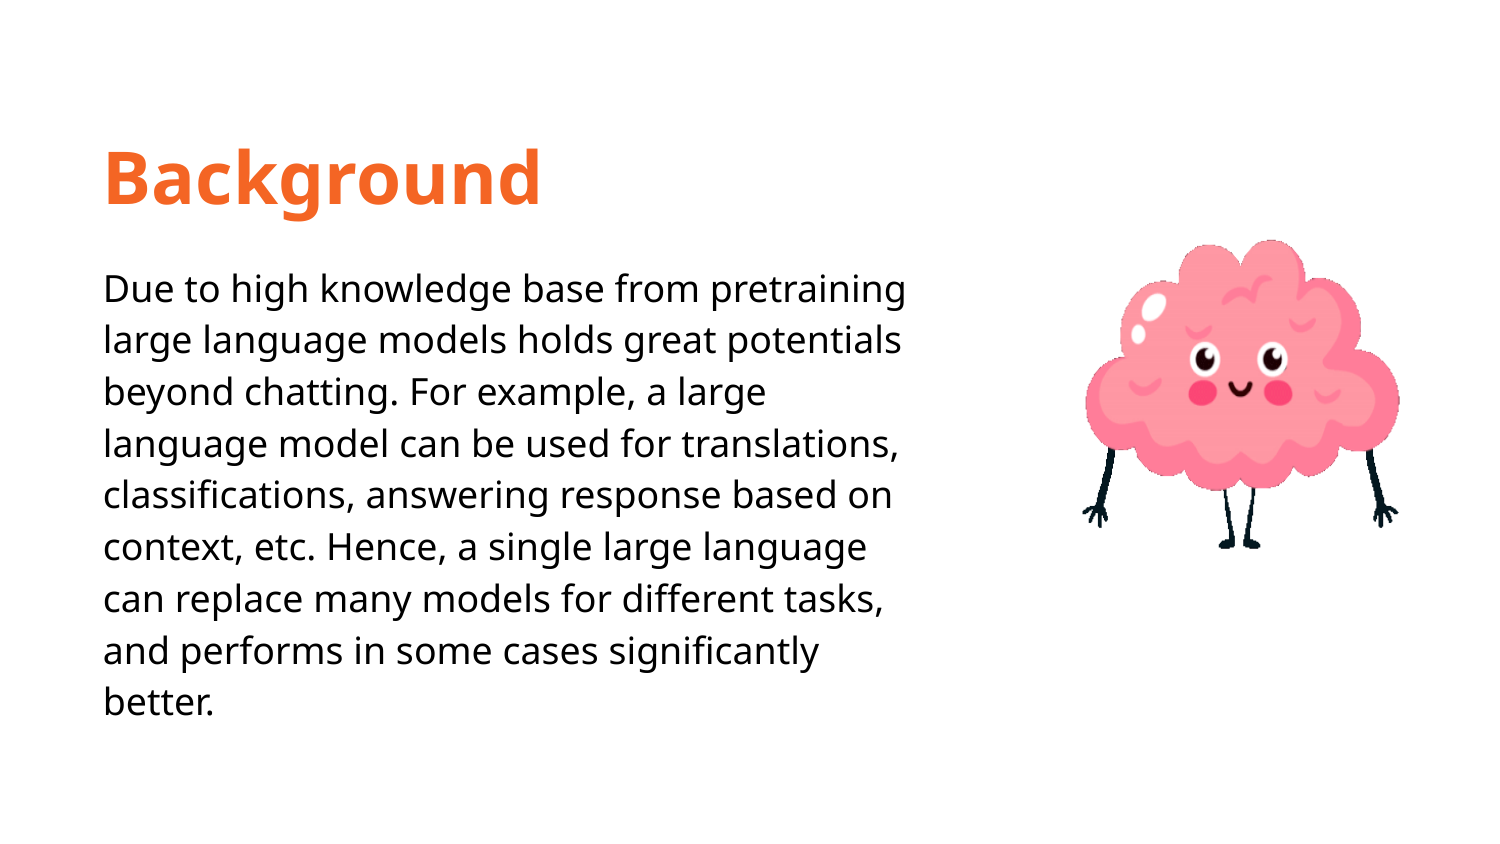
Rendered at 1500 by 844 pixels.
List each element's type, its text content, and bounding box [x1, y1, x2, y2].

title Background [87, 116, 941, 242]
picture [940, 236, 1451, 608]
title Due to high knowledge base from pretraining large language models holds great potentials beyond chatting. For example, a large language model can be used for translations, classifications, answering response based on context, etc. Hence, a single large language can replace many models for different tasks, and performs in some cases significantly better. [87, 242, 941, 746]
